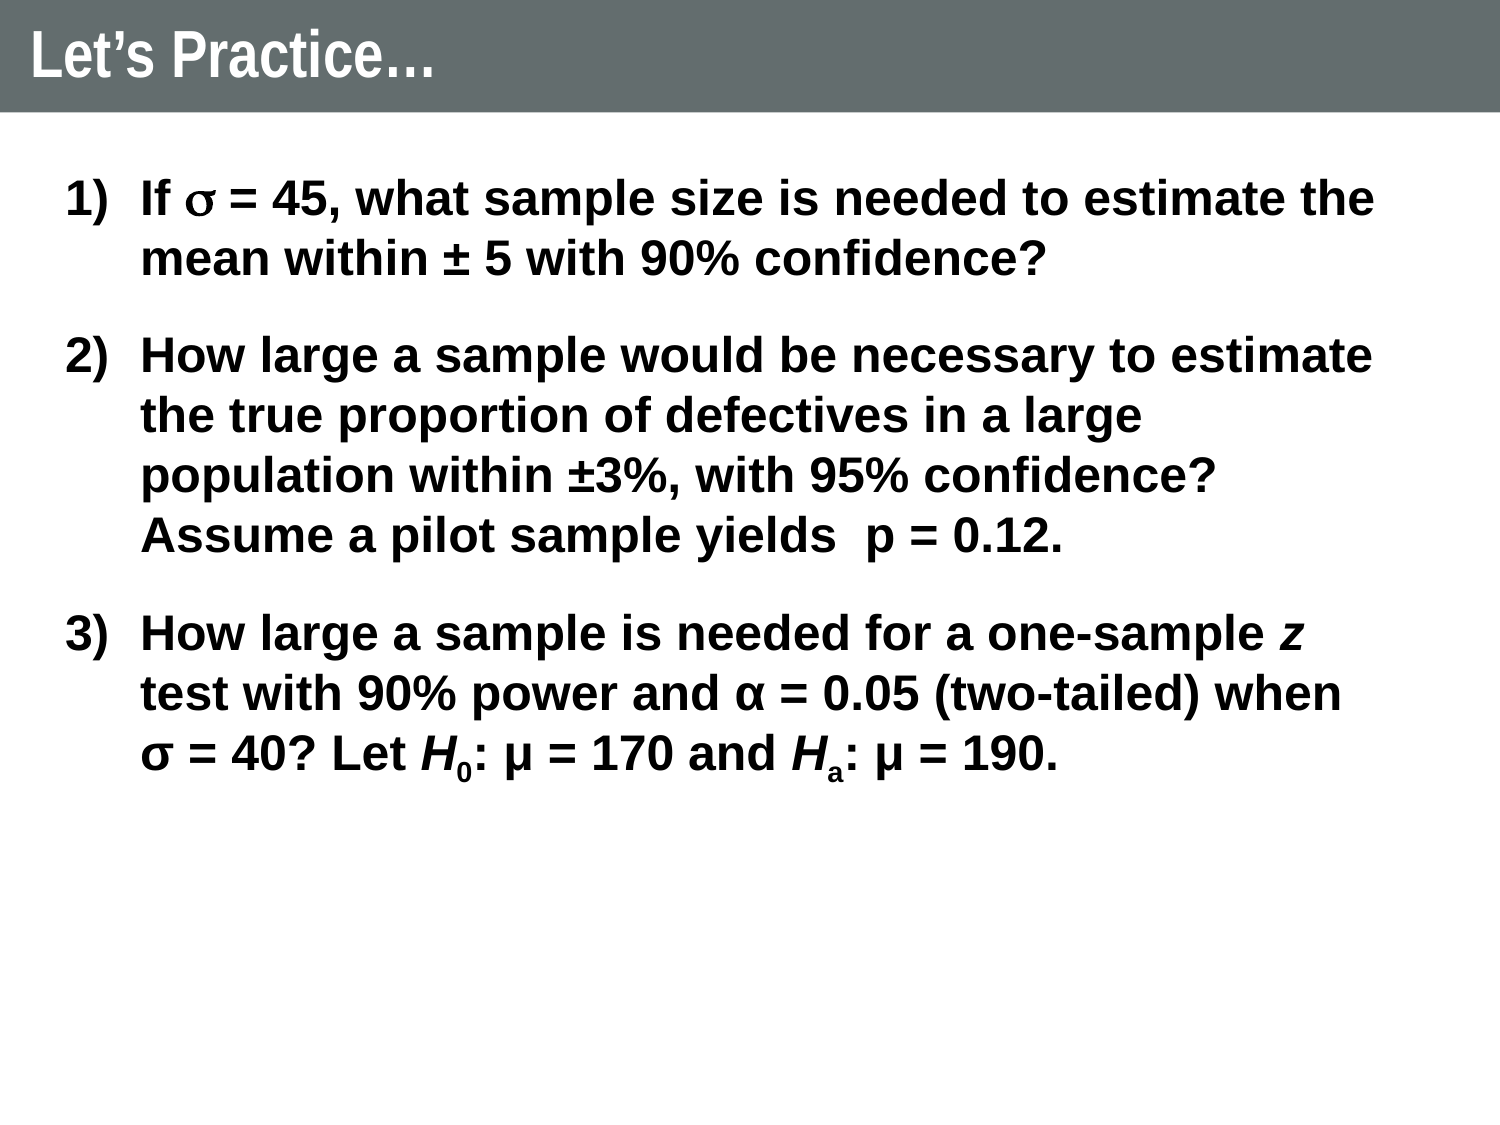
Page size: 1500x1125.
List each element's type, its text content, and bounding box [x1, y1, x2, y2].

list If  = 45, what sample size is needed to estimate the mean within ± 5 with 90% confidence? How large a sample would be necessary to estimate the true proportion of defectives in a large population within ±3%, with 95% confidence? Assume a pilot sample yields p = 0.12. How large a sample is needed for a one-sample z test with 90% power and α = 0.05 (two-tailed) when σ = 40? Let H0: μ = 170 and Ha: μ = 190. [49, 157, 1401, 976]
title Let’s Practice… [0, 0, 1500, 117]
